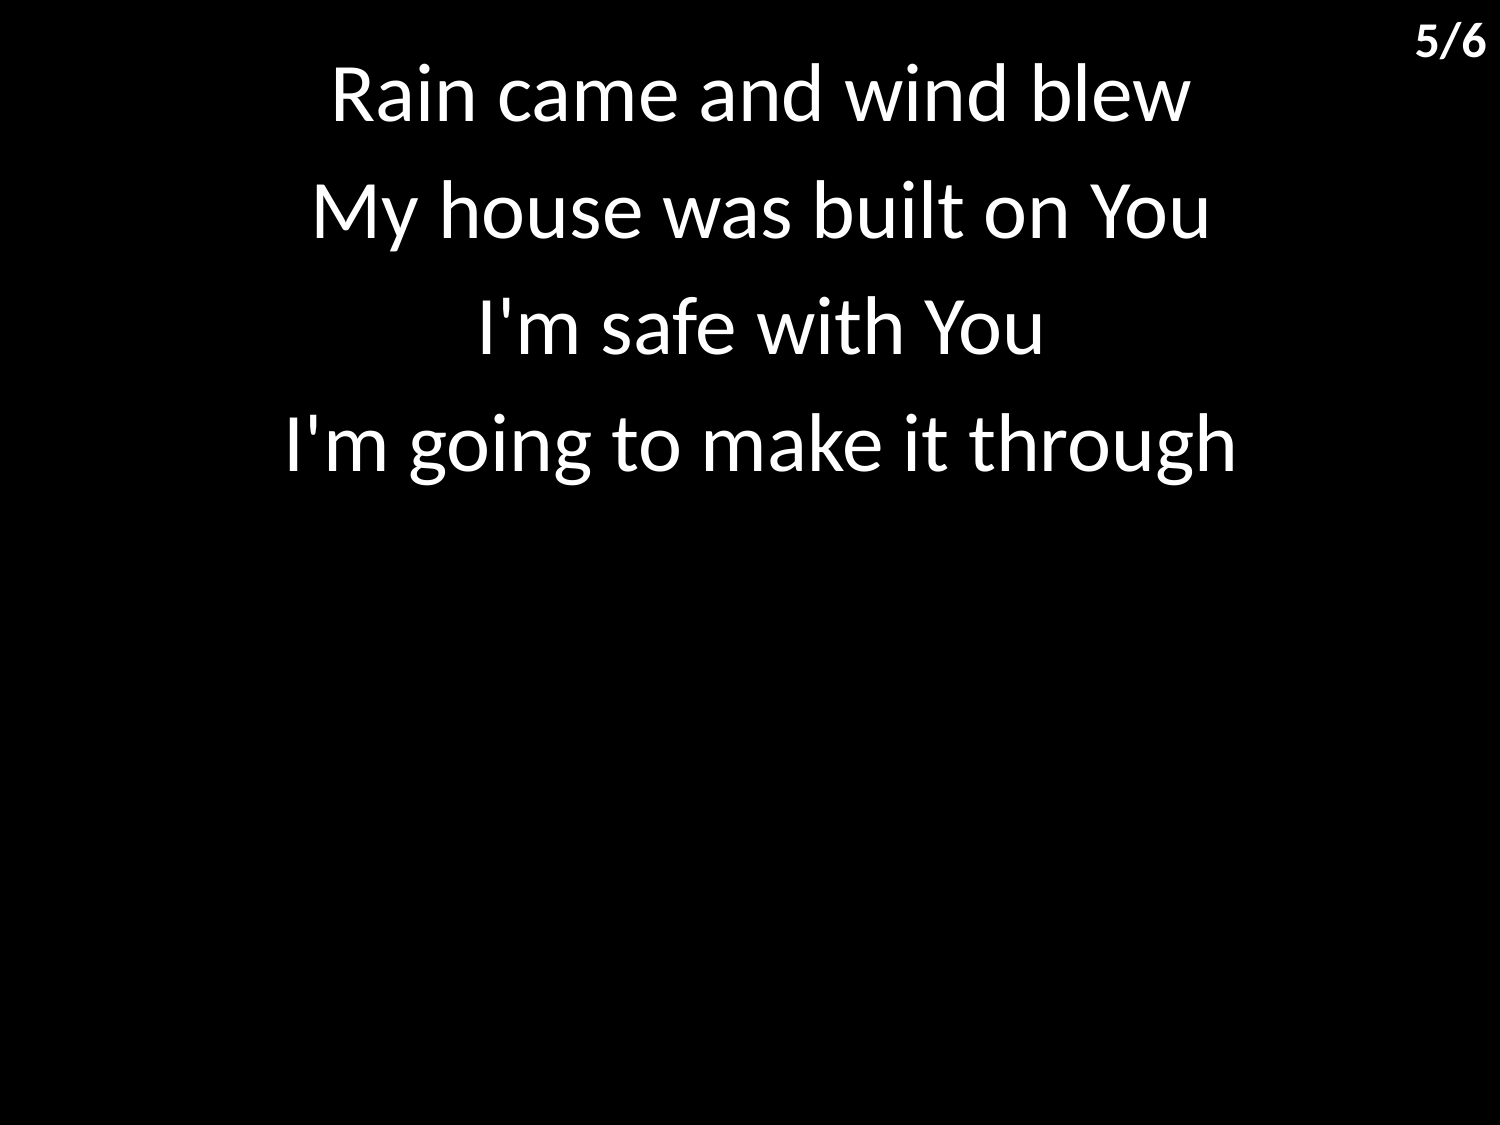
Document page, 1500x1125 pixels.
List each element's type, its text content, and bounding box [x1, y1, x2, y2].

text_box 5/6 [1399, 0, 1500, 75]
subtitle Rain came and wind blew My house was built on You I'm safe with You I'm going to make it through [53, 30, 1471, 1094]
